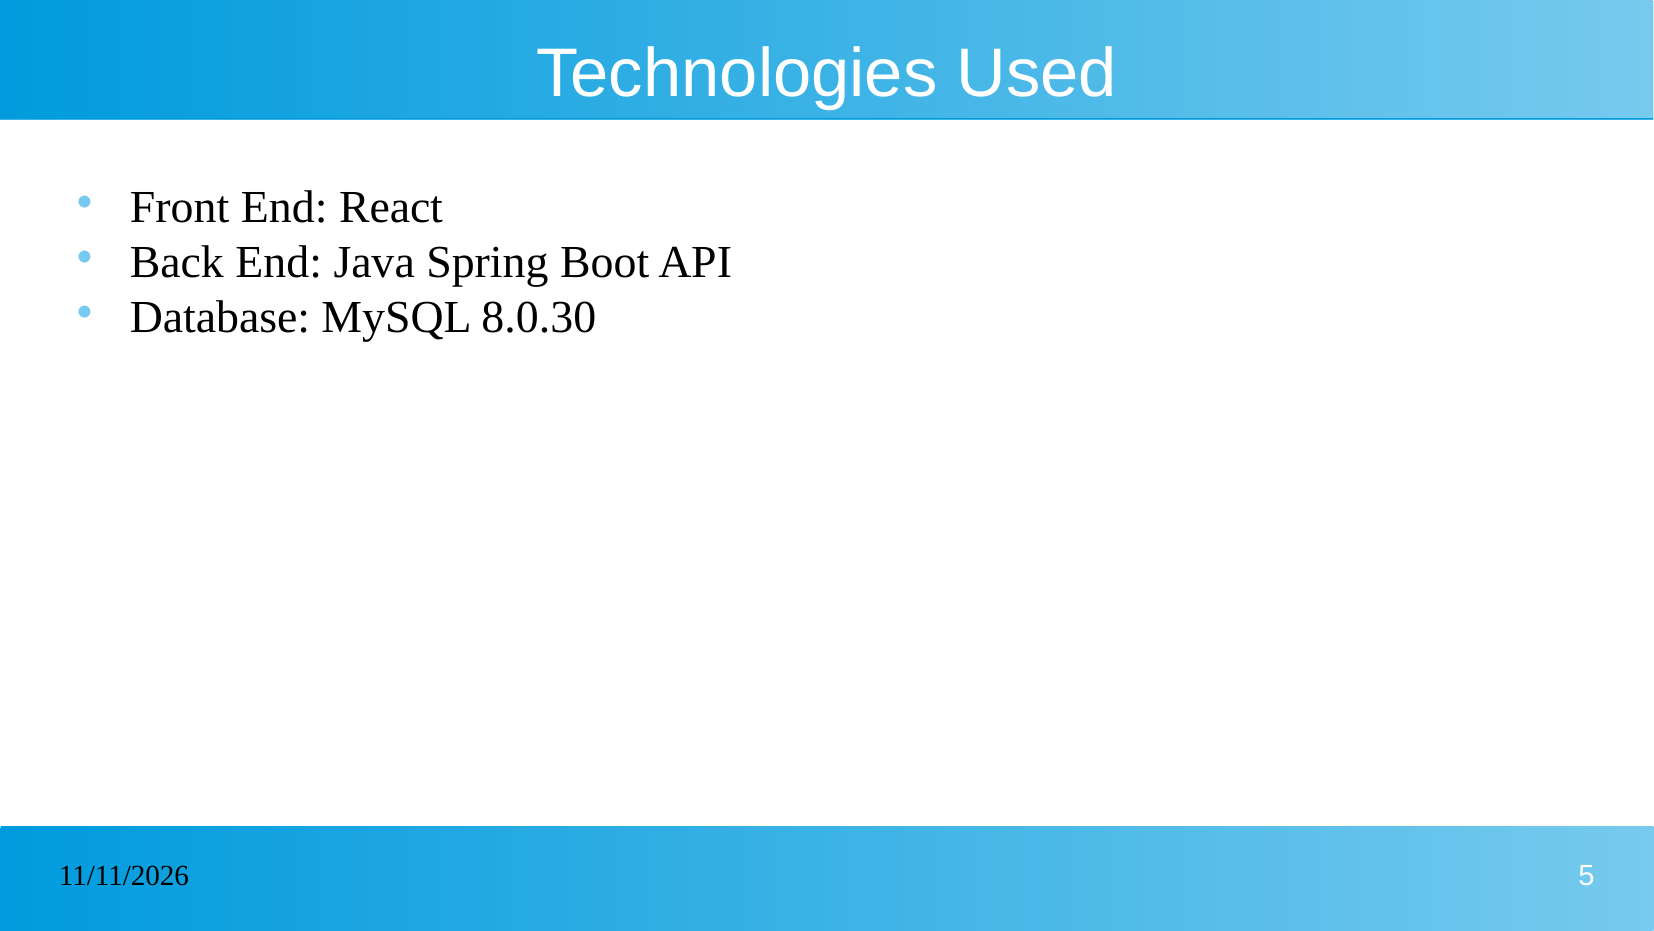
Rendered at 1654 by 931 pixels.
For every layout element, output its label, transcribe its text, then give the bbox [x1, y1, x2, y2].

title Technologies Used [59, 29, 1595, 108]
list Front End: React Back End: Java Spring Boot API Database: MySQL 8.0.30 [59, 177, 1595, 768]
slide_number 5 [1210, 856, 1595, 916]
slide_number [59, 856, 443, 916]
